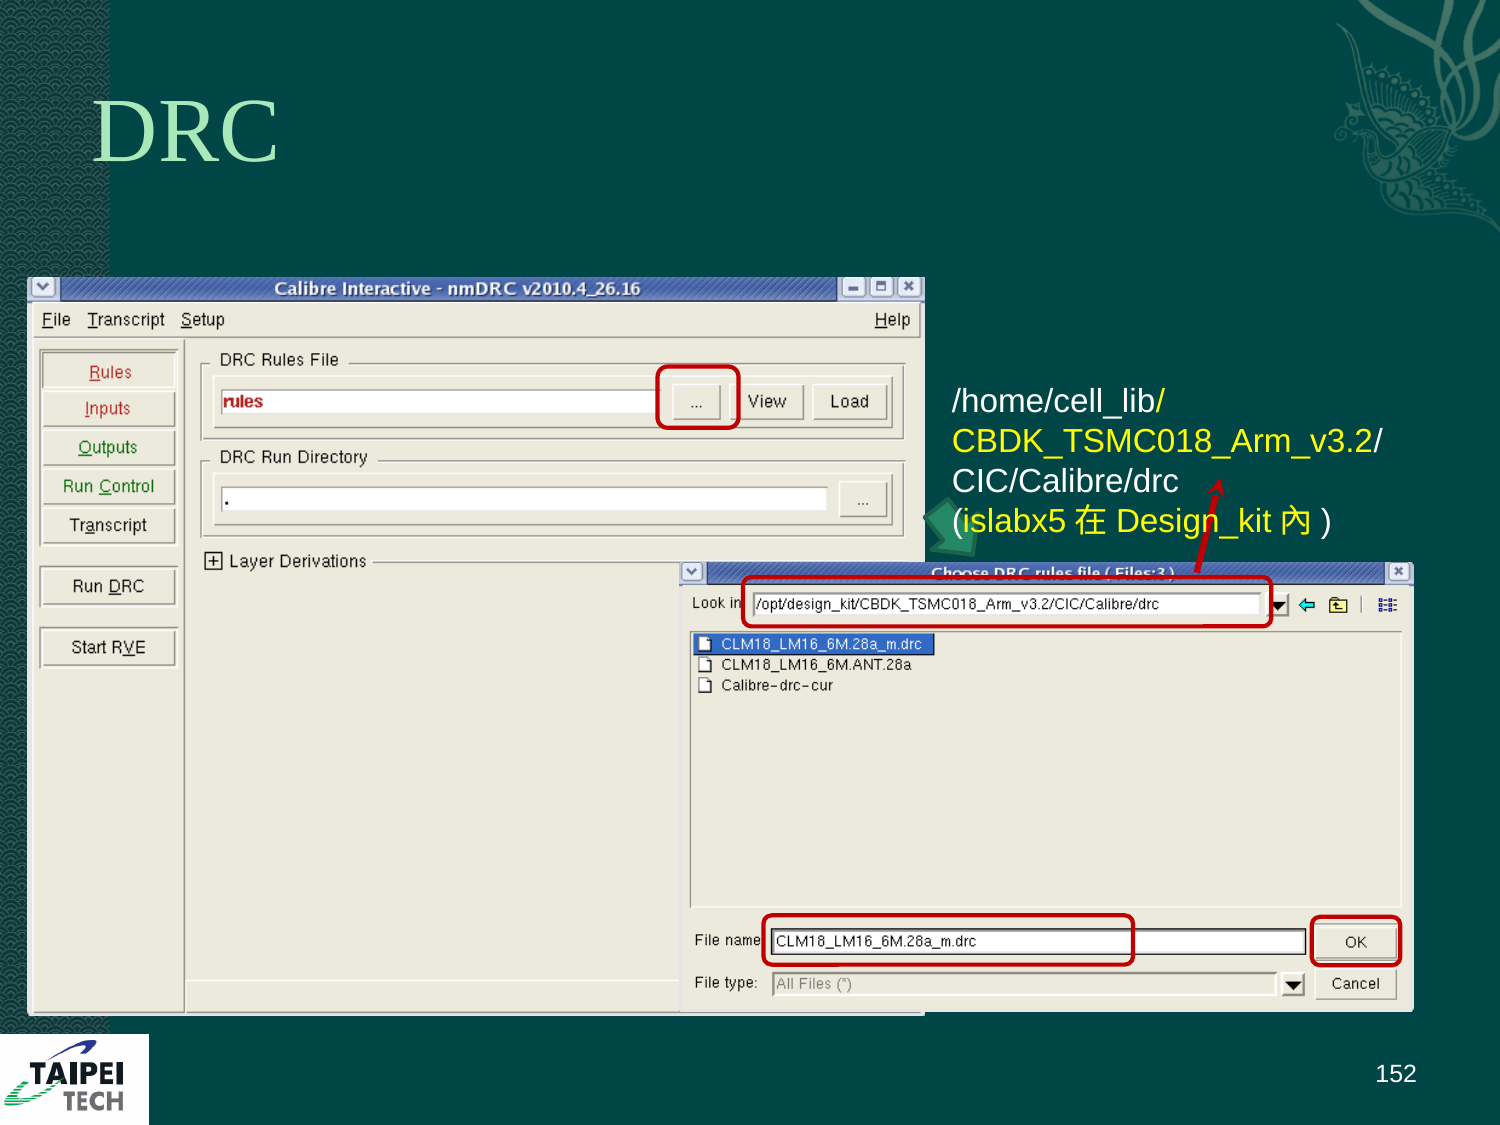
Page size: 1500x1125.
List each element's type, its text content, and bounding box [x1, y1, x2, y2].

title DRC [76, 31, 1427, 219]
picture [1334, 0, 1500, 235]
slide_number ‹#› [1074, 1042, 1425, 1103]
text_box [1196, 477, 1221, 573]
text_box /home/cell_lib/CBDK_TSMC018_Arm_v3.2/CIC/Calibre/drc (islabx5在Design_kit內) [936, 371, 1481, 547]
text_box [931, 545, 974, 555]
picture [0, 0, 1414, 1125]
text_box [930, 508, 936, 532]
